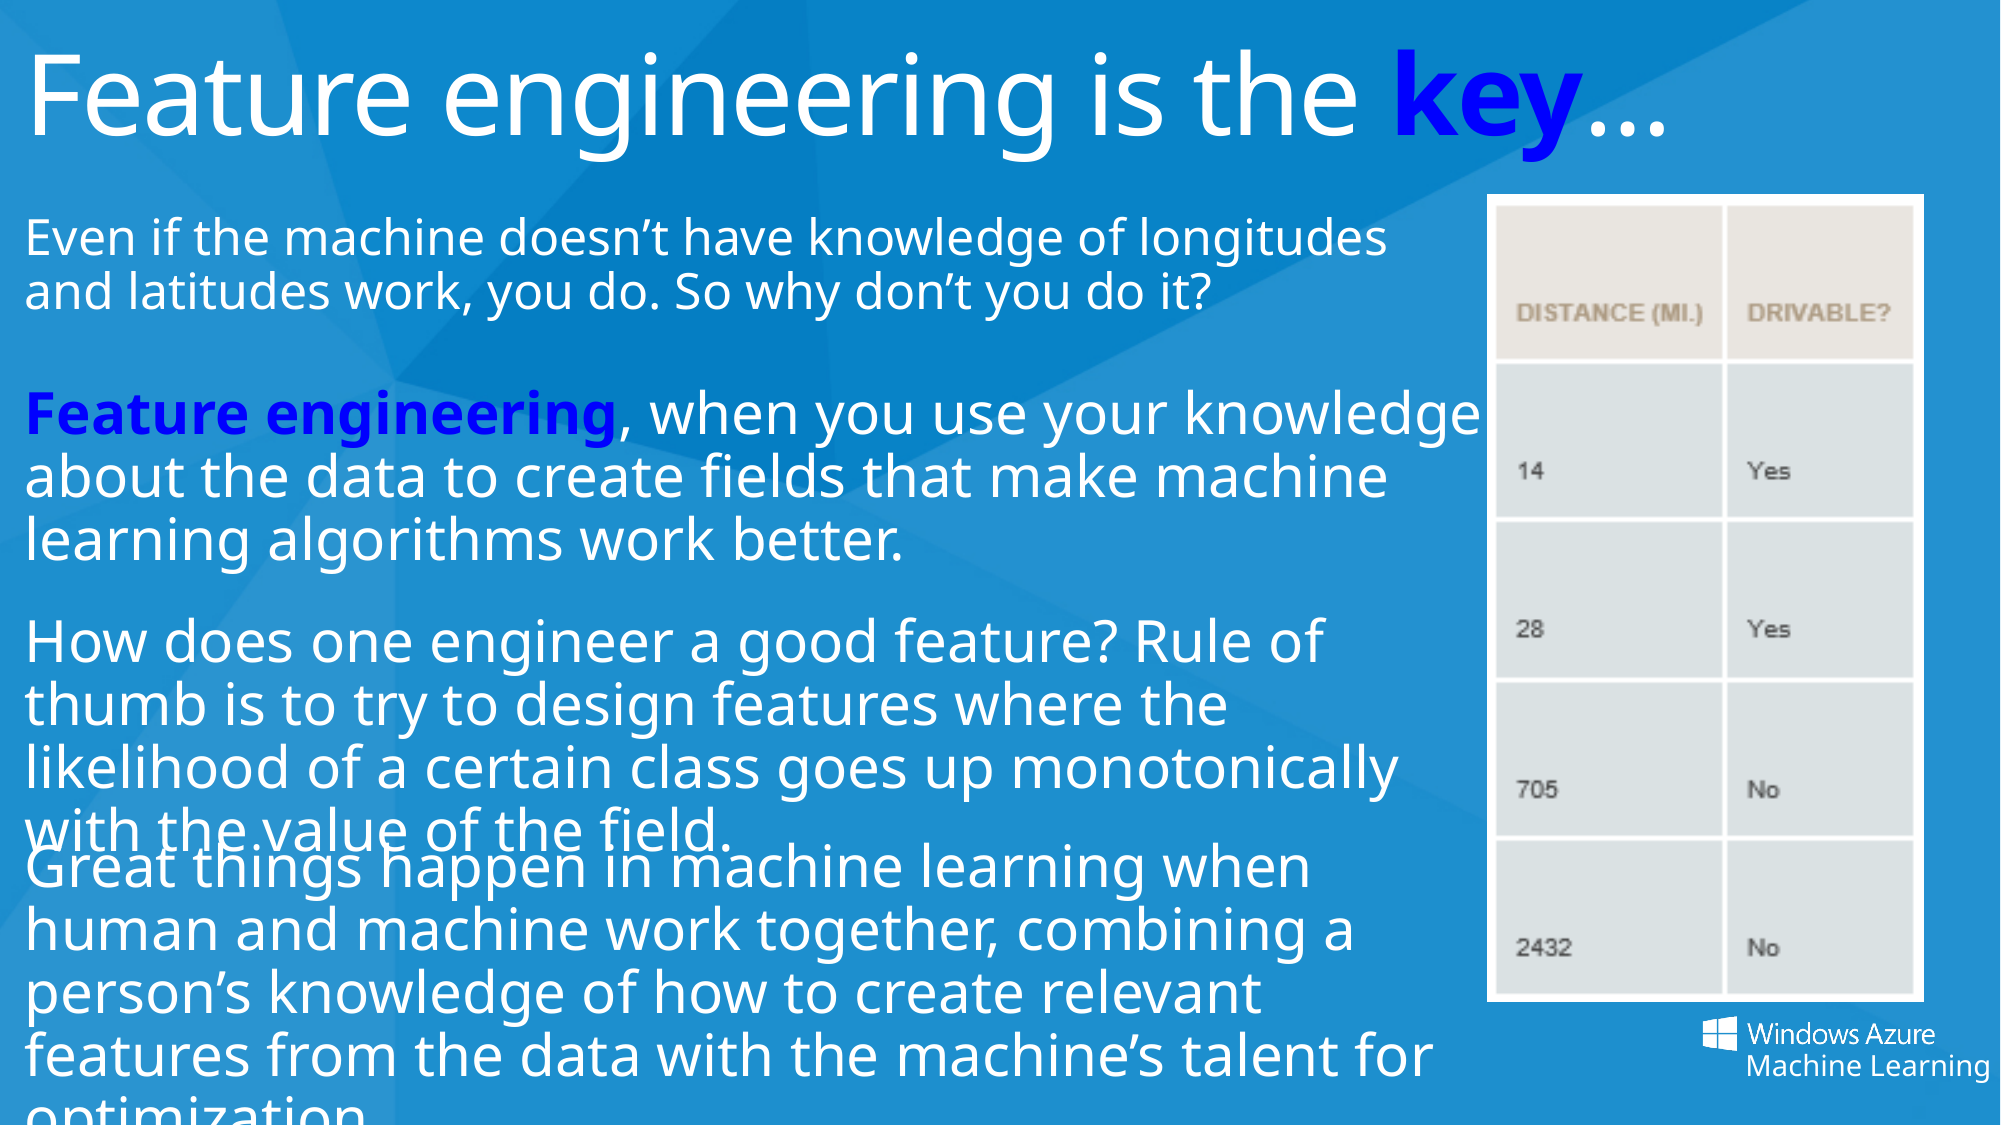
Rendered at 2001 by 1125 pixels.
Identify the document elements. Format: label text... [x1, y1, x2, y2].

picture [0, 0, 2001, 1125]
title Feature engineering is the key… [24, 38, 1855, 161]
list Even if the machine doesn’t have knowledge of longitudes and latitudes work, you do. So why don’t you do it? [24, 212, 1463, 322]
text_box How does one engineer a good feature? Rule of thumb is to try to design features where the likelihood of a certain class goes up monotonically with the value of the field. [24, 612, 1482, 837]
text_box Feature engineering, when you use your knowledge about the data to create fields that make machine learning algorithms work better. [24, 384, 1482, 574]
text_box Great things happen in machine learning when human and machine work together, combining a person’s knowledge of how to create relevant features from the data with the machine’s talent for optimization.. [24, 837, 1488, 1125]
